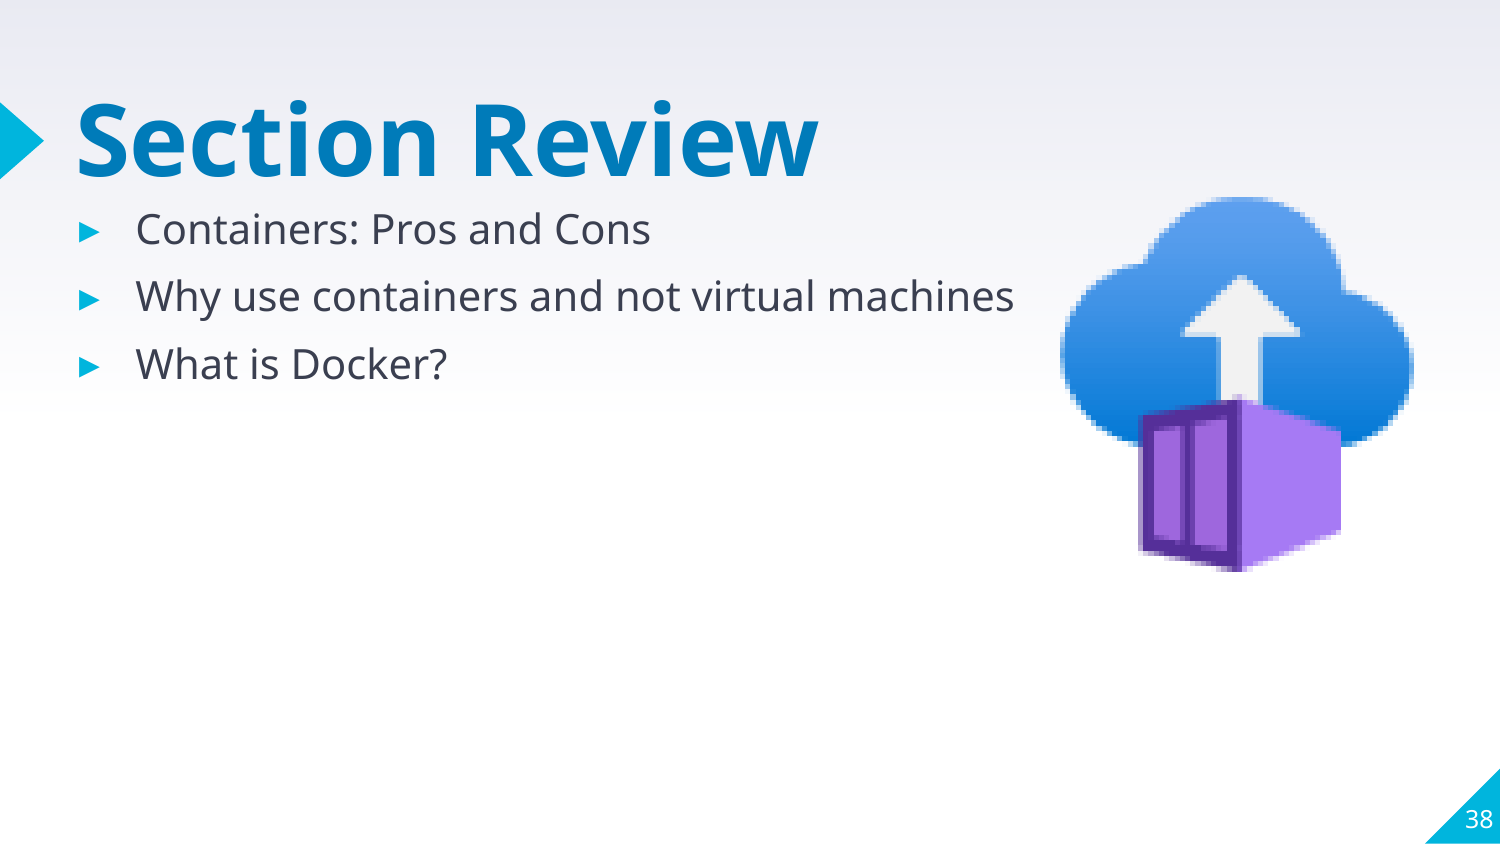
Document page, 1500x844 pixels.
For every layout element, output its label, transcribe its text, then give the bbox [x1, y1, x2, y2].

picture [1050, 197, 1426, 573]
slide_number 38 [1418, 760, 1494, 838]
list Containers: Pros and Cons Why use containers and not virtual machines What is Docker? [60, 197, 1182, 798]
title Section Review [75, 99, 1460, 277]
